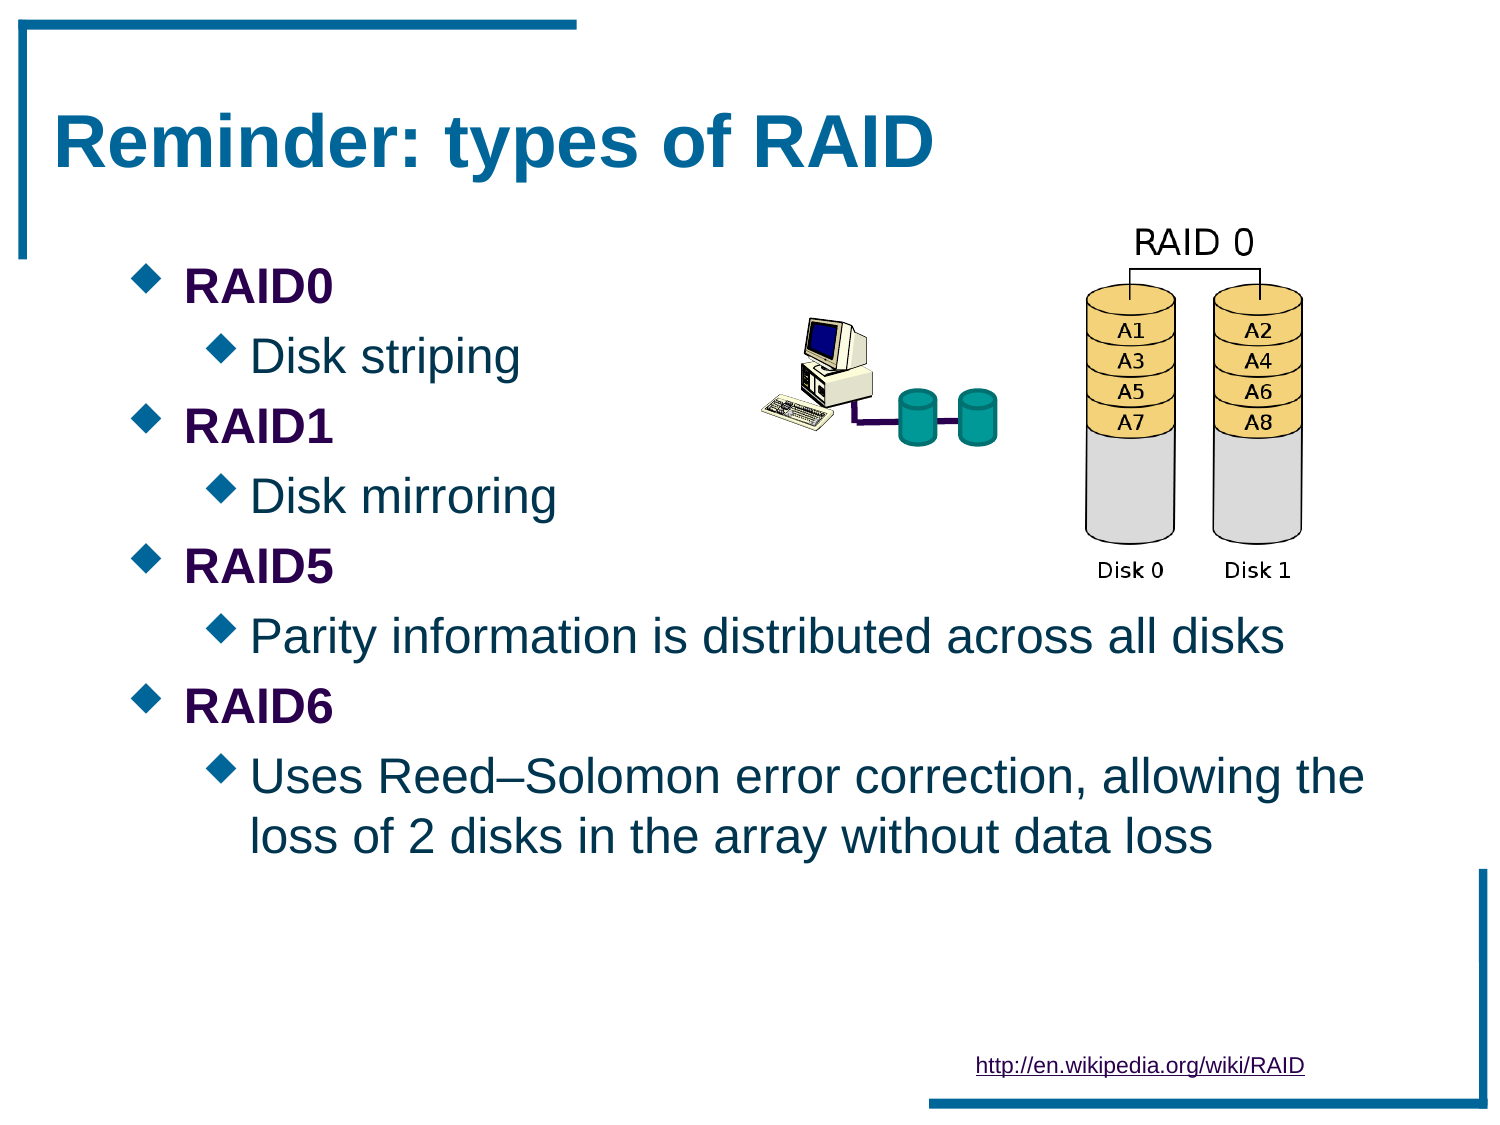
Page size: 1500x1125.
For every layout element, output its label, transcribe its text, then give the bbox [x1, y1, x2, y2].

text_box http://en.wikipedia.org/wiki/RAID [960, 1042, 1477, 1086]
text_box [761, 317, 996, 445]
picture [1068, 215, 1318, 598]
title Reminder: types of RAID [37, 32, 1500, 243]
list RAID0 Disk striping RAID1 Disk mirroring RAID5 Parity information is distributed across all disks RAID6 Uses Reed–Solomon error correction, allowing the loss of 2 disks in the array without data loss [112, 245, 1388, 975]
